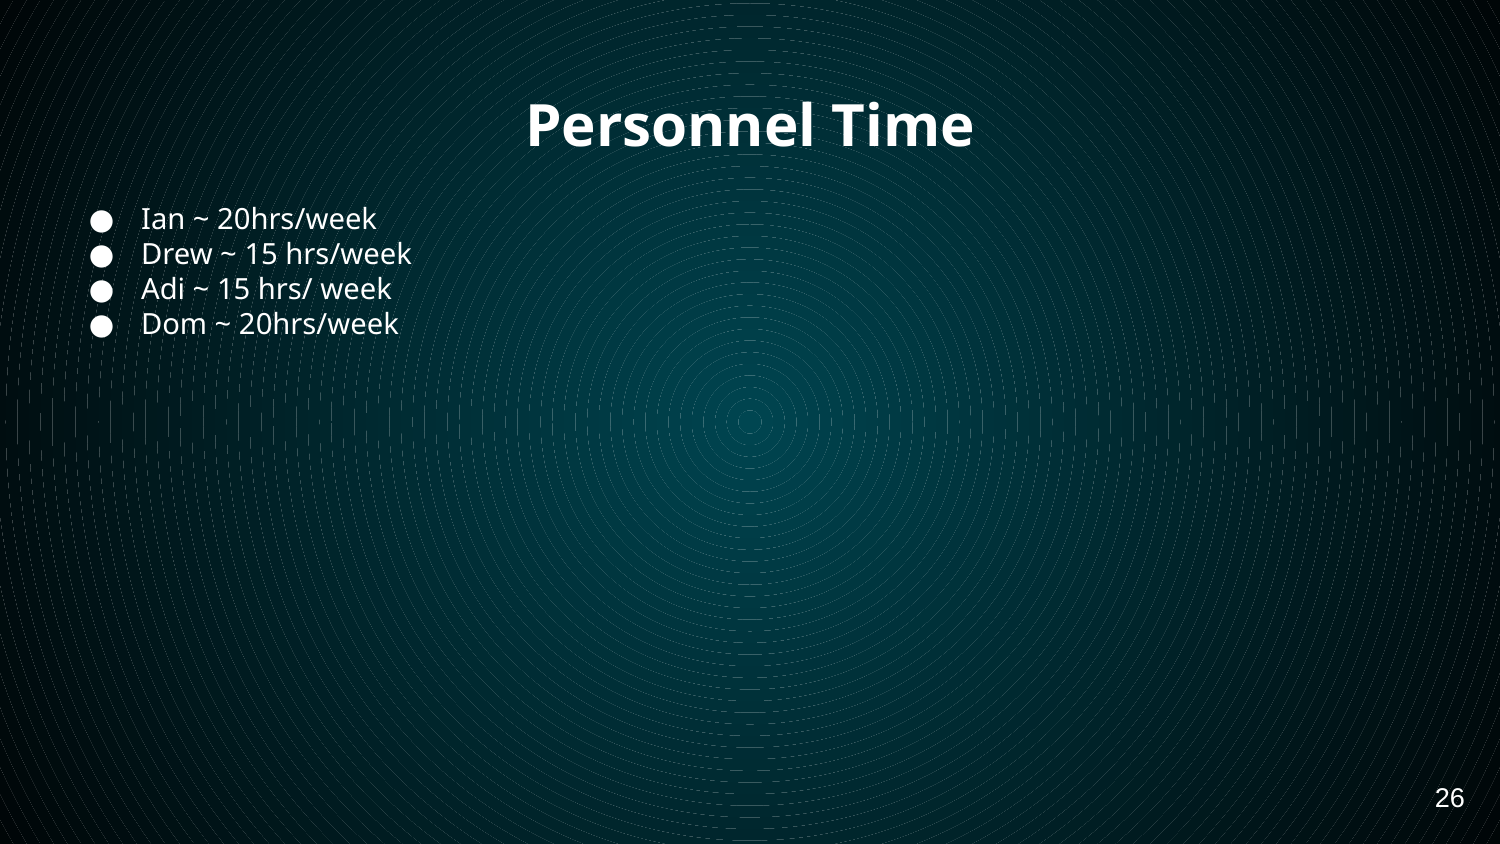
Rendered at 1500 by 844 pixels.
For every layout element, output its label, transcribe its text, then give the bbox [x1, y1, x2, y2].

title Personnel Time [51, 72, 1449, 167]
list Ian ~ 20hrs/week Drew ~ 15 hrs/week Adi ~ 15 hrs/ week Dom ~ 20hrs/week [51, 185, 708, 746]
slide_number ‹#› [1389, 764, 1480, 830]
